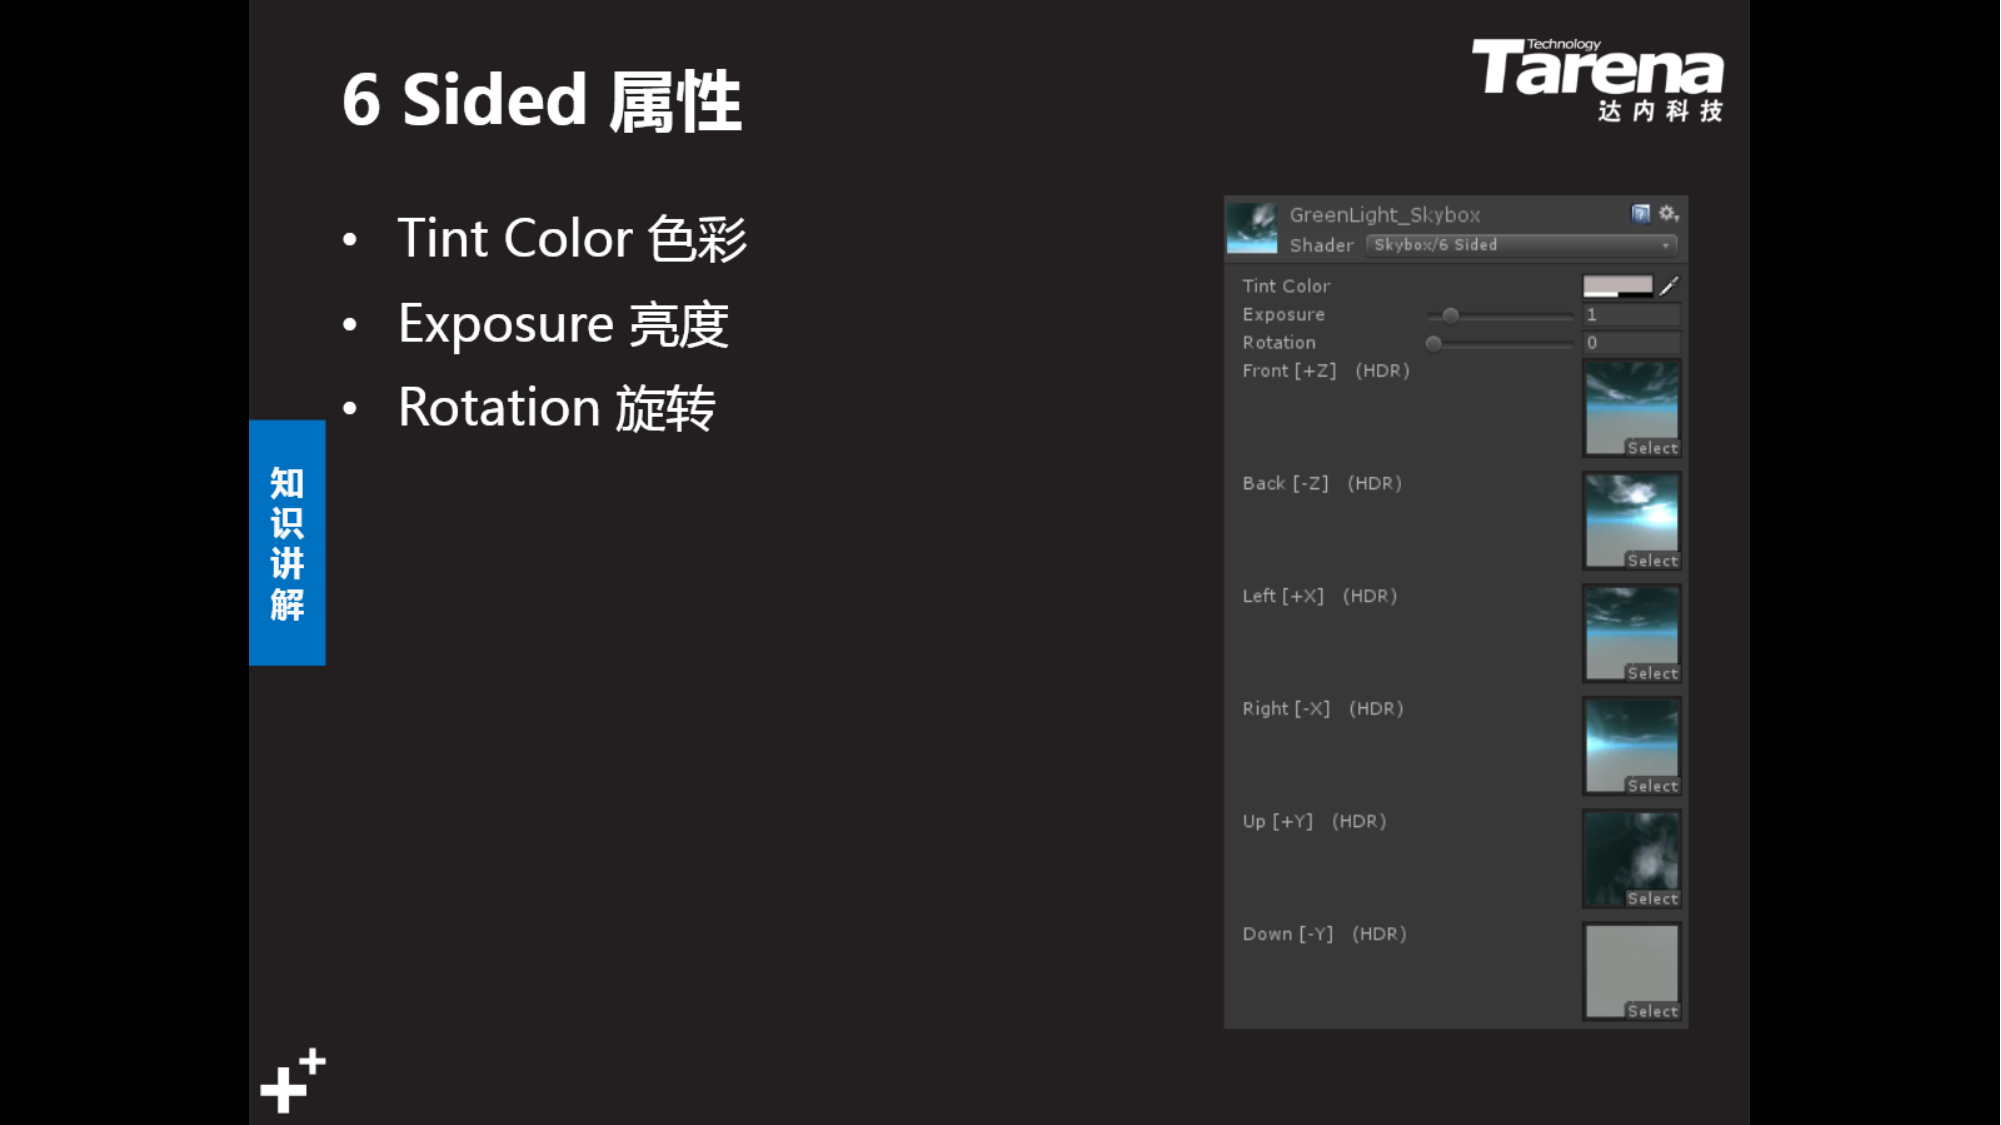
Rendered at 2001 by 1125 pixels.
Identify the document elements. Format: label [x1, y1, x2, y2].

picture [249, 0, 1750, 1125]
